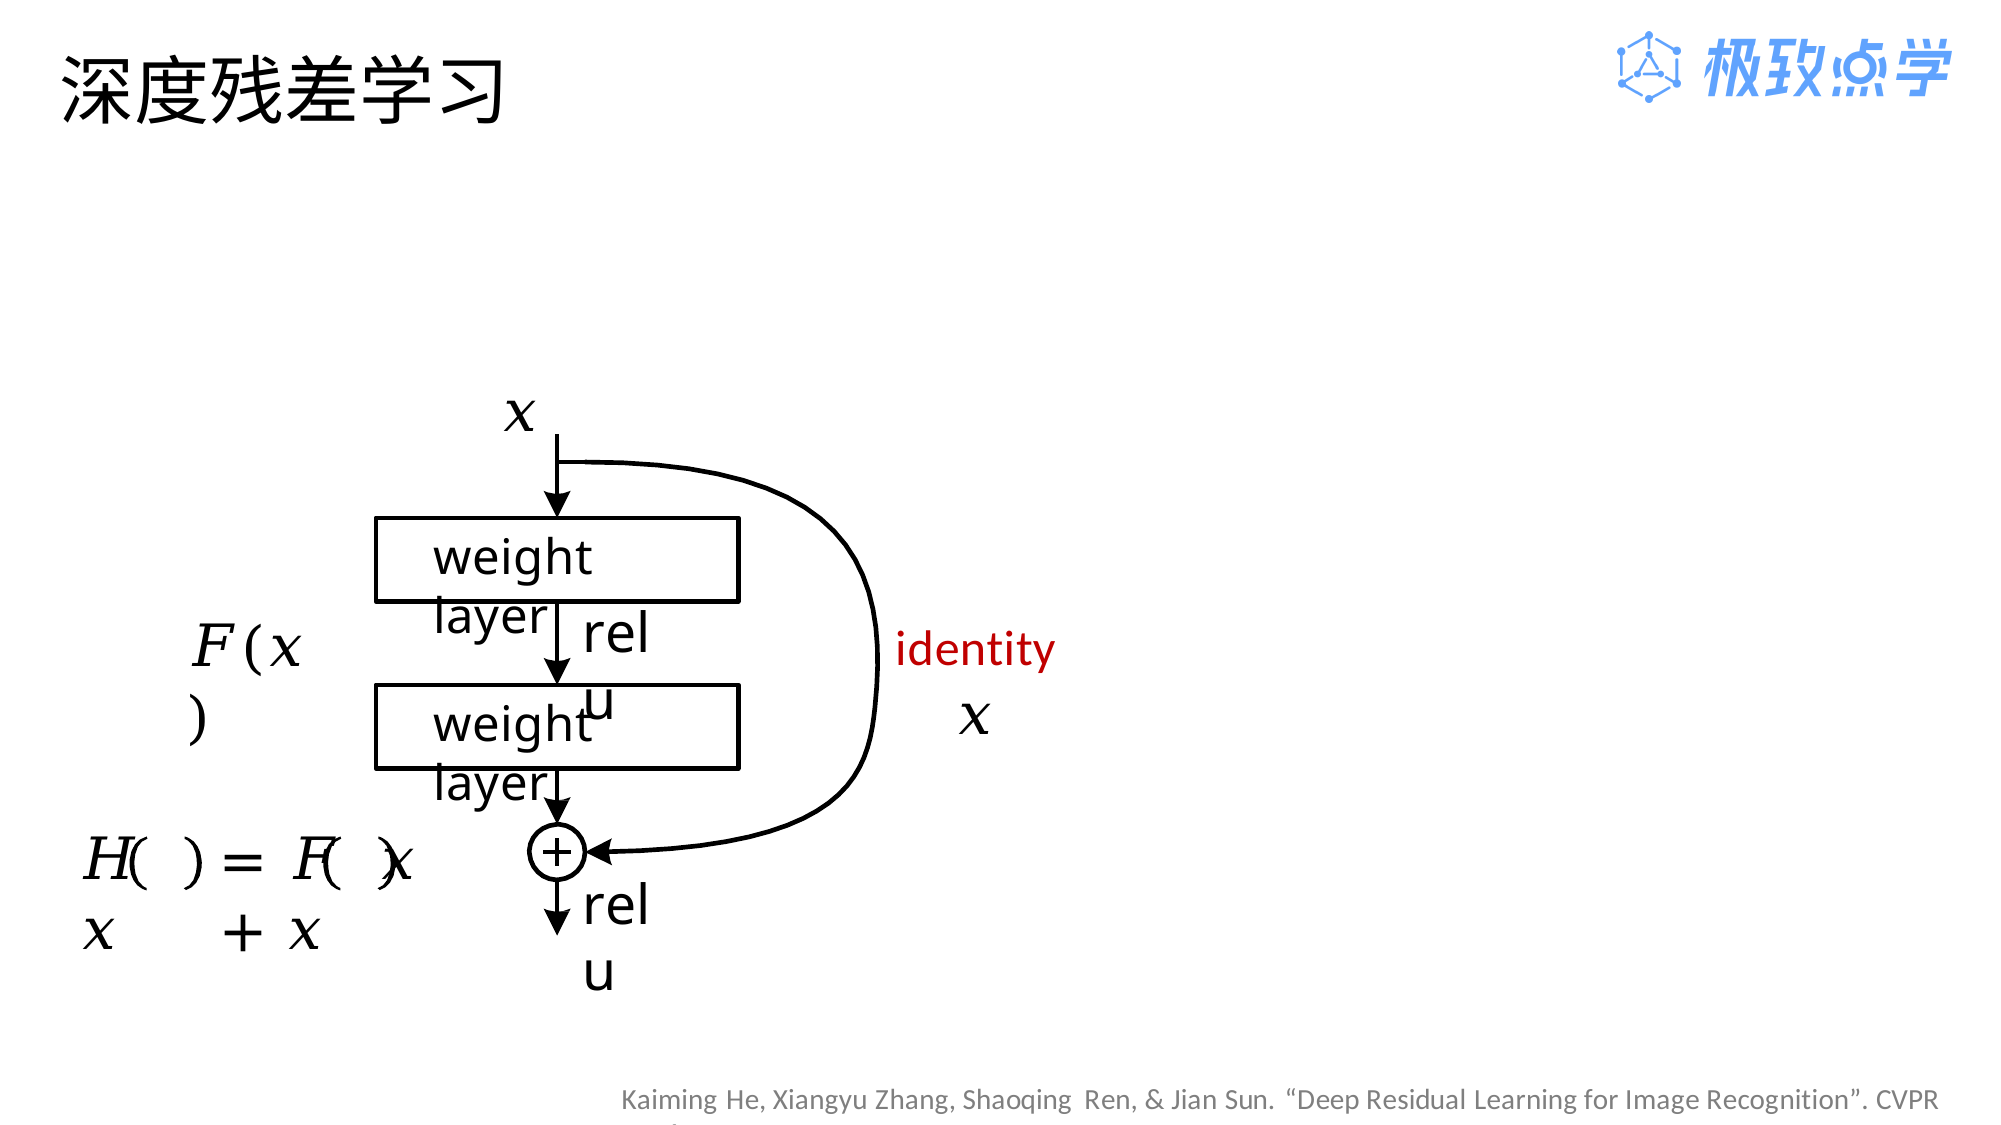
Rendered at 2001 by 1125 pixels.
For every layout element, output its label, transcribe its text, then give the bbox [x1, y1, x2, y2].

text_box [543, 657, 571, 685]
text_box 𝑥 [438, 372, 603, 454]
text_box relu [580, 869, 674, 939]
text_box [375, 684, 601, 769]
text_box [584, 462, 878, 852]
text_box relu [580, 597, 674, 668]
text_box weight layer [431, 692, 600, 755]
text_box [543, 797, 571, 824]
text_box = 𝐹 𝑥 + 𝑥 [218, 821, 521, 893]
text_box [543, 908, 571, 936]
text_box Kaiming He, Xiangyu Zhang, Shaoqing Ren, & Jian Sun. “Deep Residual Learning for Image Recognition”. CVPR 2016. [619, 1079, 1986, 1118]
text_box [543, 490, 571, 518]
text_box [375, 517, 591, 602]
text_box 𝐹(𝑥) [185, 607, 308, 680]
text_box weight layer [431, 525, 684, 588]
text_box identity 𝑥 [893, 615, 1058, 748]
text_box 深度残差学习 [44, 36, 637, 142]
text_box 𝐻 𝑥 [76, 821, 183, 893]
text_box [529, 824, 585, 880]
text_box [183, 836, 202, 891]
text_box [585, 838, 613, 866]
picture [1617, 30, 1952, 103]
